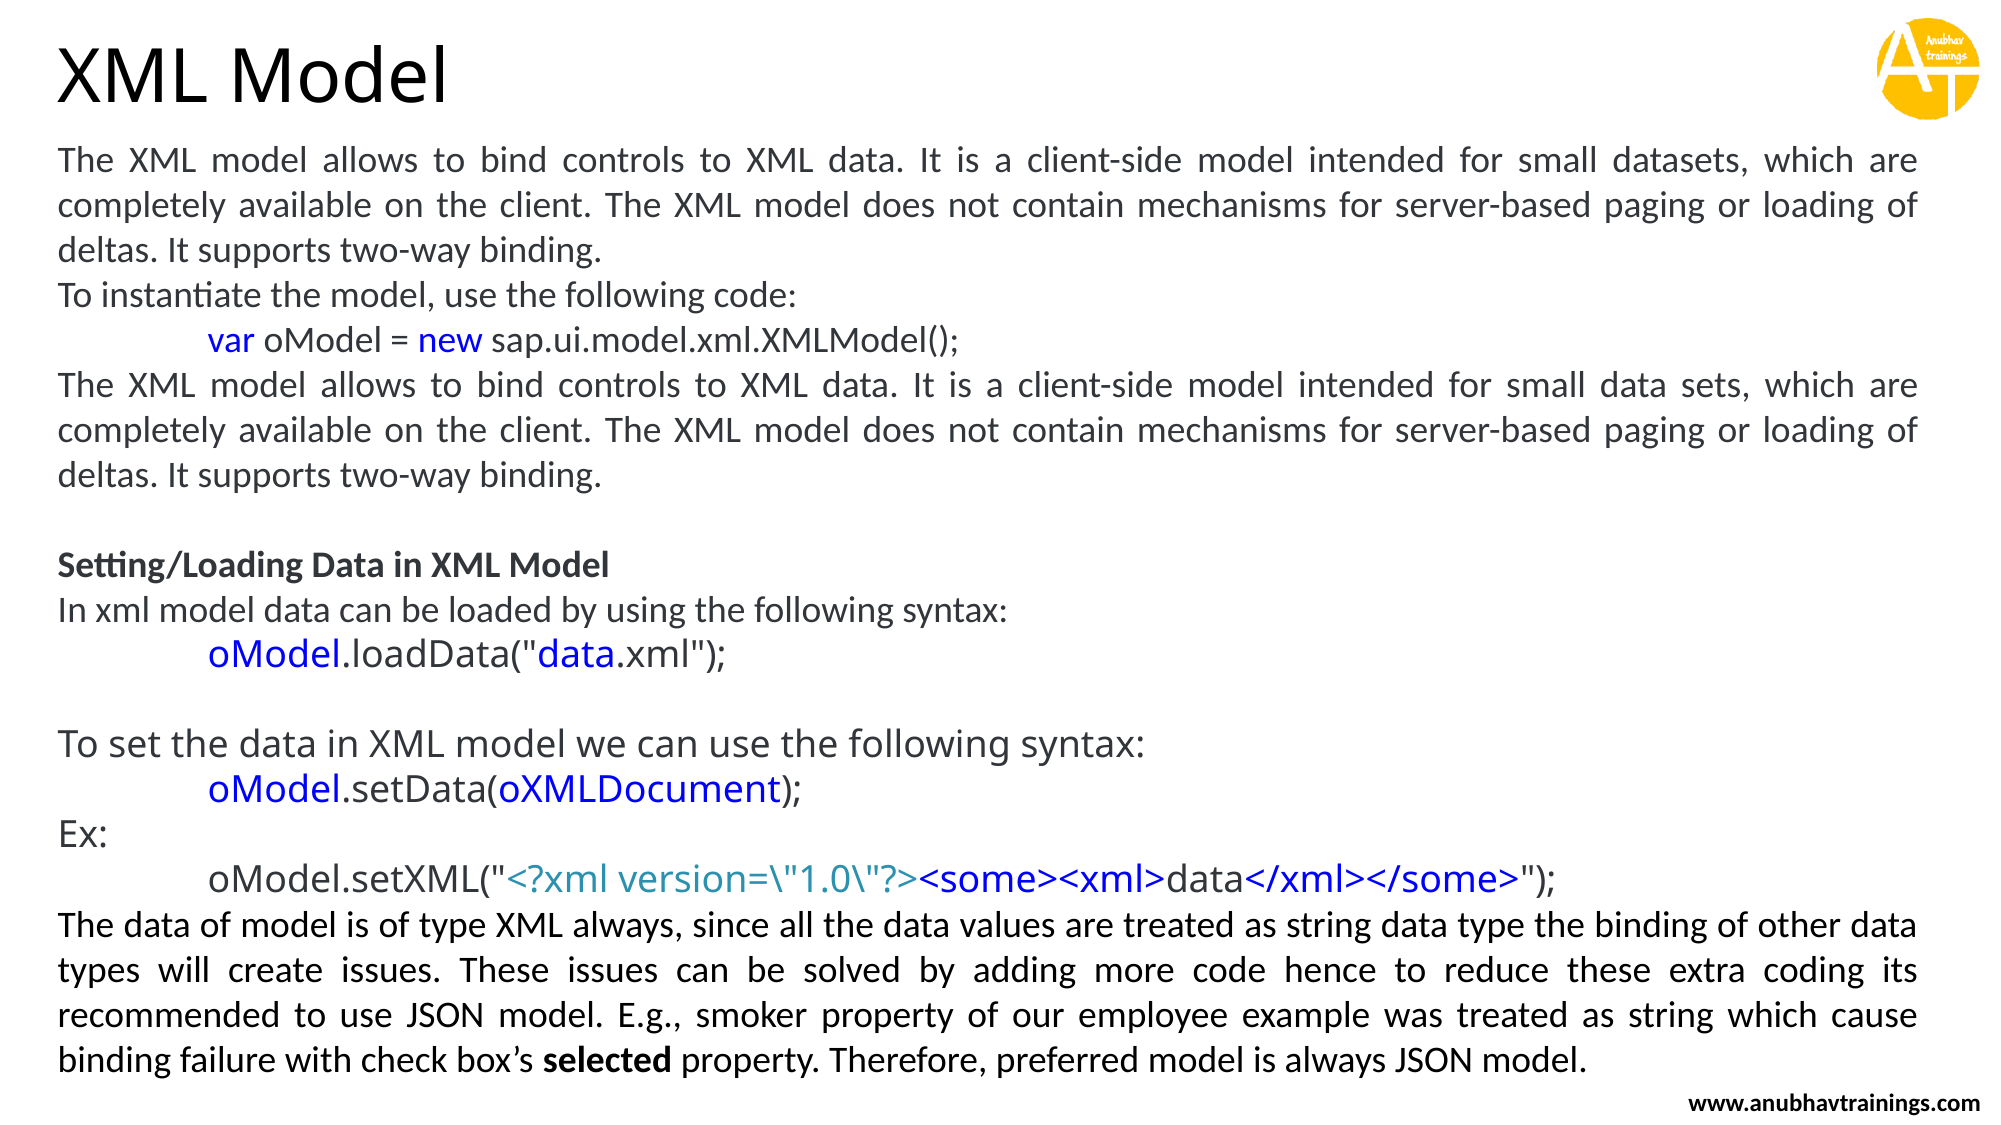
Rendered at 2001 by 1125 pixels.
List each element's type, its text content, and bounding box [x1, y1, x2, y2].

text_box XML Model [42, 30, 1319, 127]
picture [1866, 11, 1985, 128]
text_box The XML model allows to bind controls to XML data. It is a client-side model intended for small datasets, which are completely available on the client. The XML model does not contain mechanisms for server-based paging or loading of deltas. It supports two-way binding. To instantiate the model, use the following code: var oModel = new sap.ui.model.xml.XMLModel(); The XML model allows to bind controls to XML data. It is a client-side model intended for small data sets, which are completely available on the client. The XML model does not contain mechanisms for server-based paging or loading of deltas. It supports two-way binding. Setting/Loading Data in XML Model In xml model data can be loaded by using the following syntax: oModel.loadData("data.xml"); To set the data in XML model we can use the following syntax: oModel.setData(oXMLDocument); Ex: oModel.setXML("<?xml version=\"1.0\"?><some><xml>data</xml></some>"); The data of model is of type XML always, since all the data values are treated as string data type the binding of other data types will create issues. These issues can be solved by adding more code hence to reduce these extra coding its recommended to use JSON model. E.g., smoker property of our employee example was treated as string which cause binding failure with check box’s selected property. Therefore, preferred model is always JSON model. [42, 127, 1936, 1088]
footer www.anubhavtrainings.com [1669, 1089, 2000, 1114]
